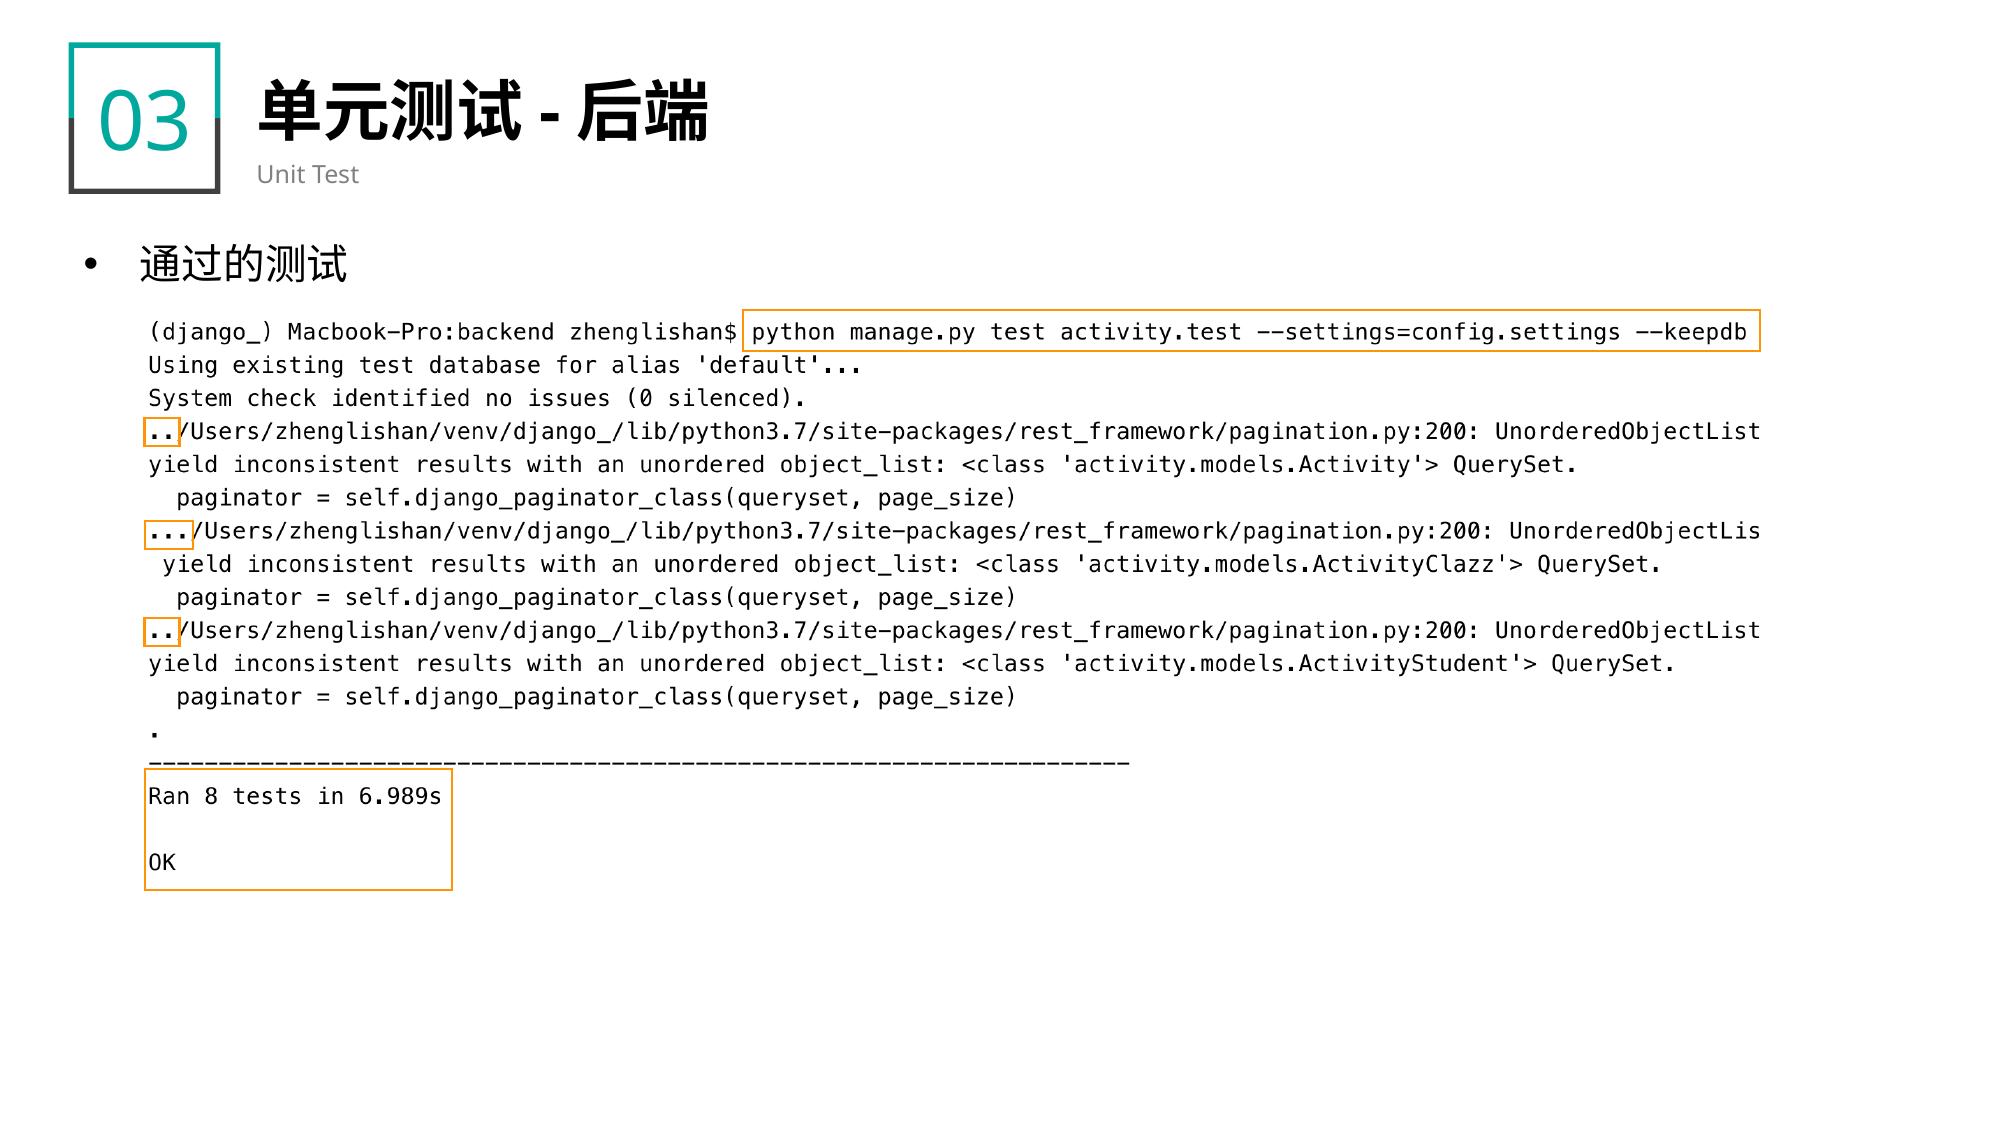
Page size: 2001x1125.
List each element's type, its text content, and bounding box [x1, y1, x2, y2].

text_box 通过的测试 [68, 205, 589, 296]
text_box 03 [68, 60, 221, 175]
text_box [144, 309, 1760, 890]
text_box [241, 60, 960, 195]
text_box [68, 175, 221, 195]
text_box [68, 41, 221, 60]
